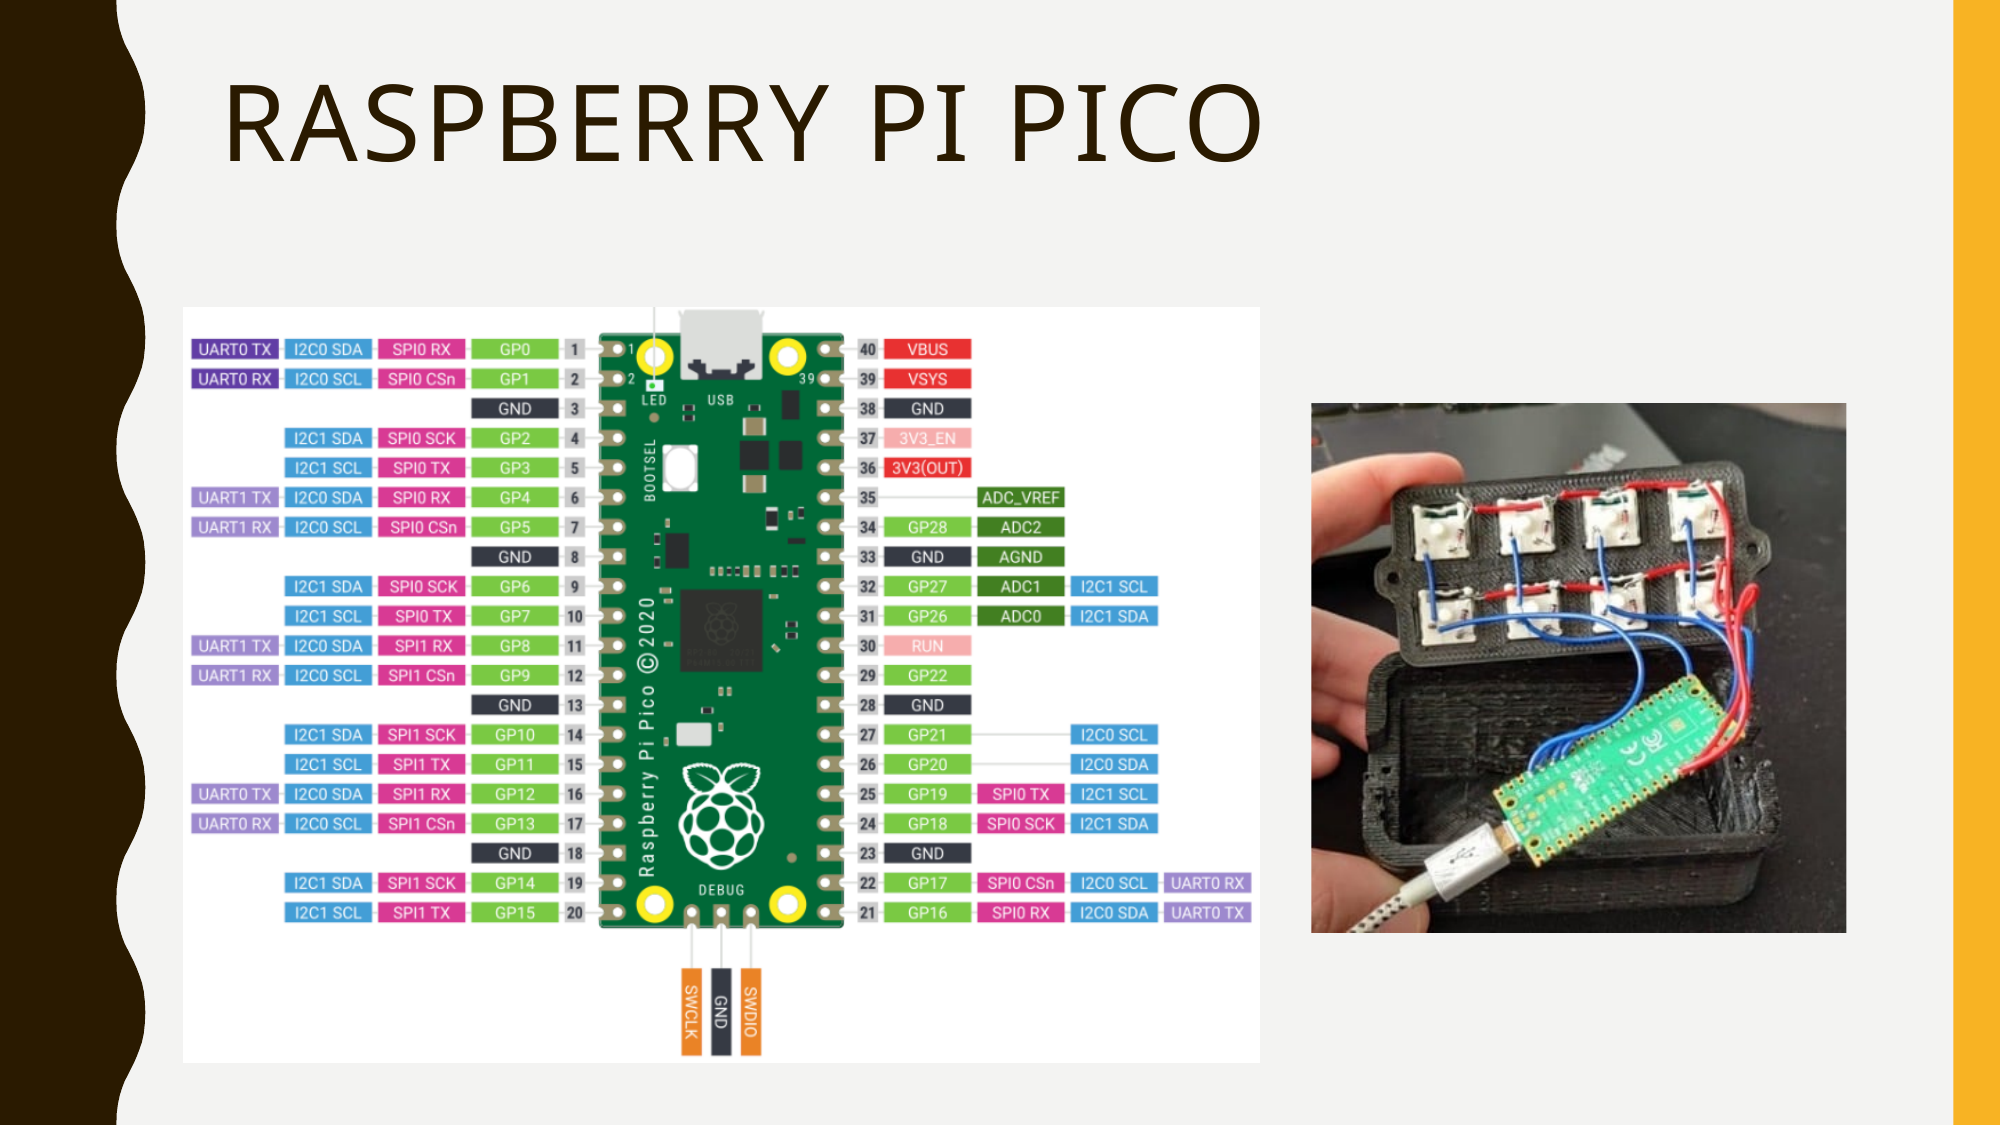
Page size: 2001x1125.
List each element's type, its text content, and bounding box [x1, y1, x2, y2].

picture [1311, 403, 1847, 933]
picture [183, 307, 1260, 1063]
title Raspberry PI Pico [205, 62, 1875, 308]
